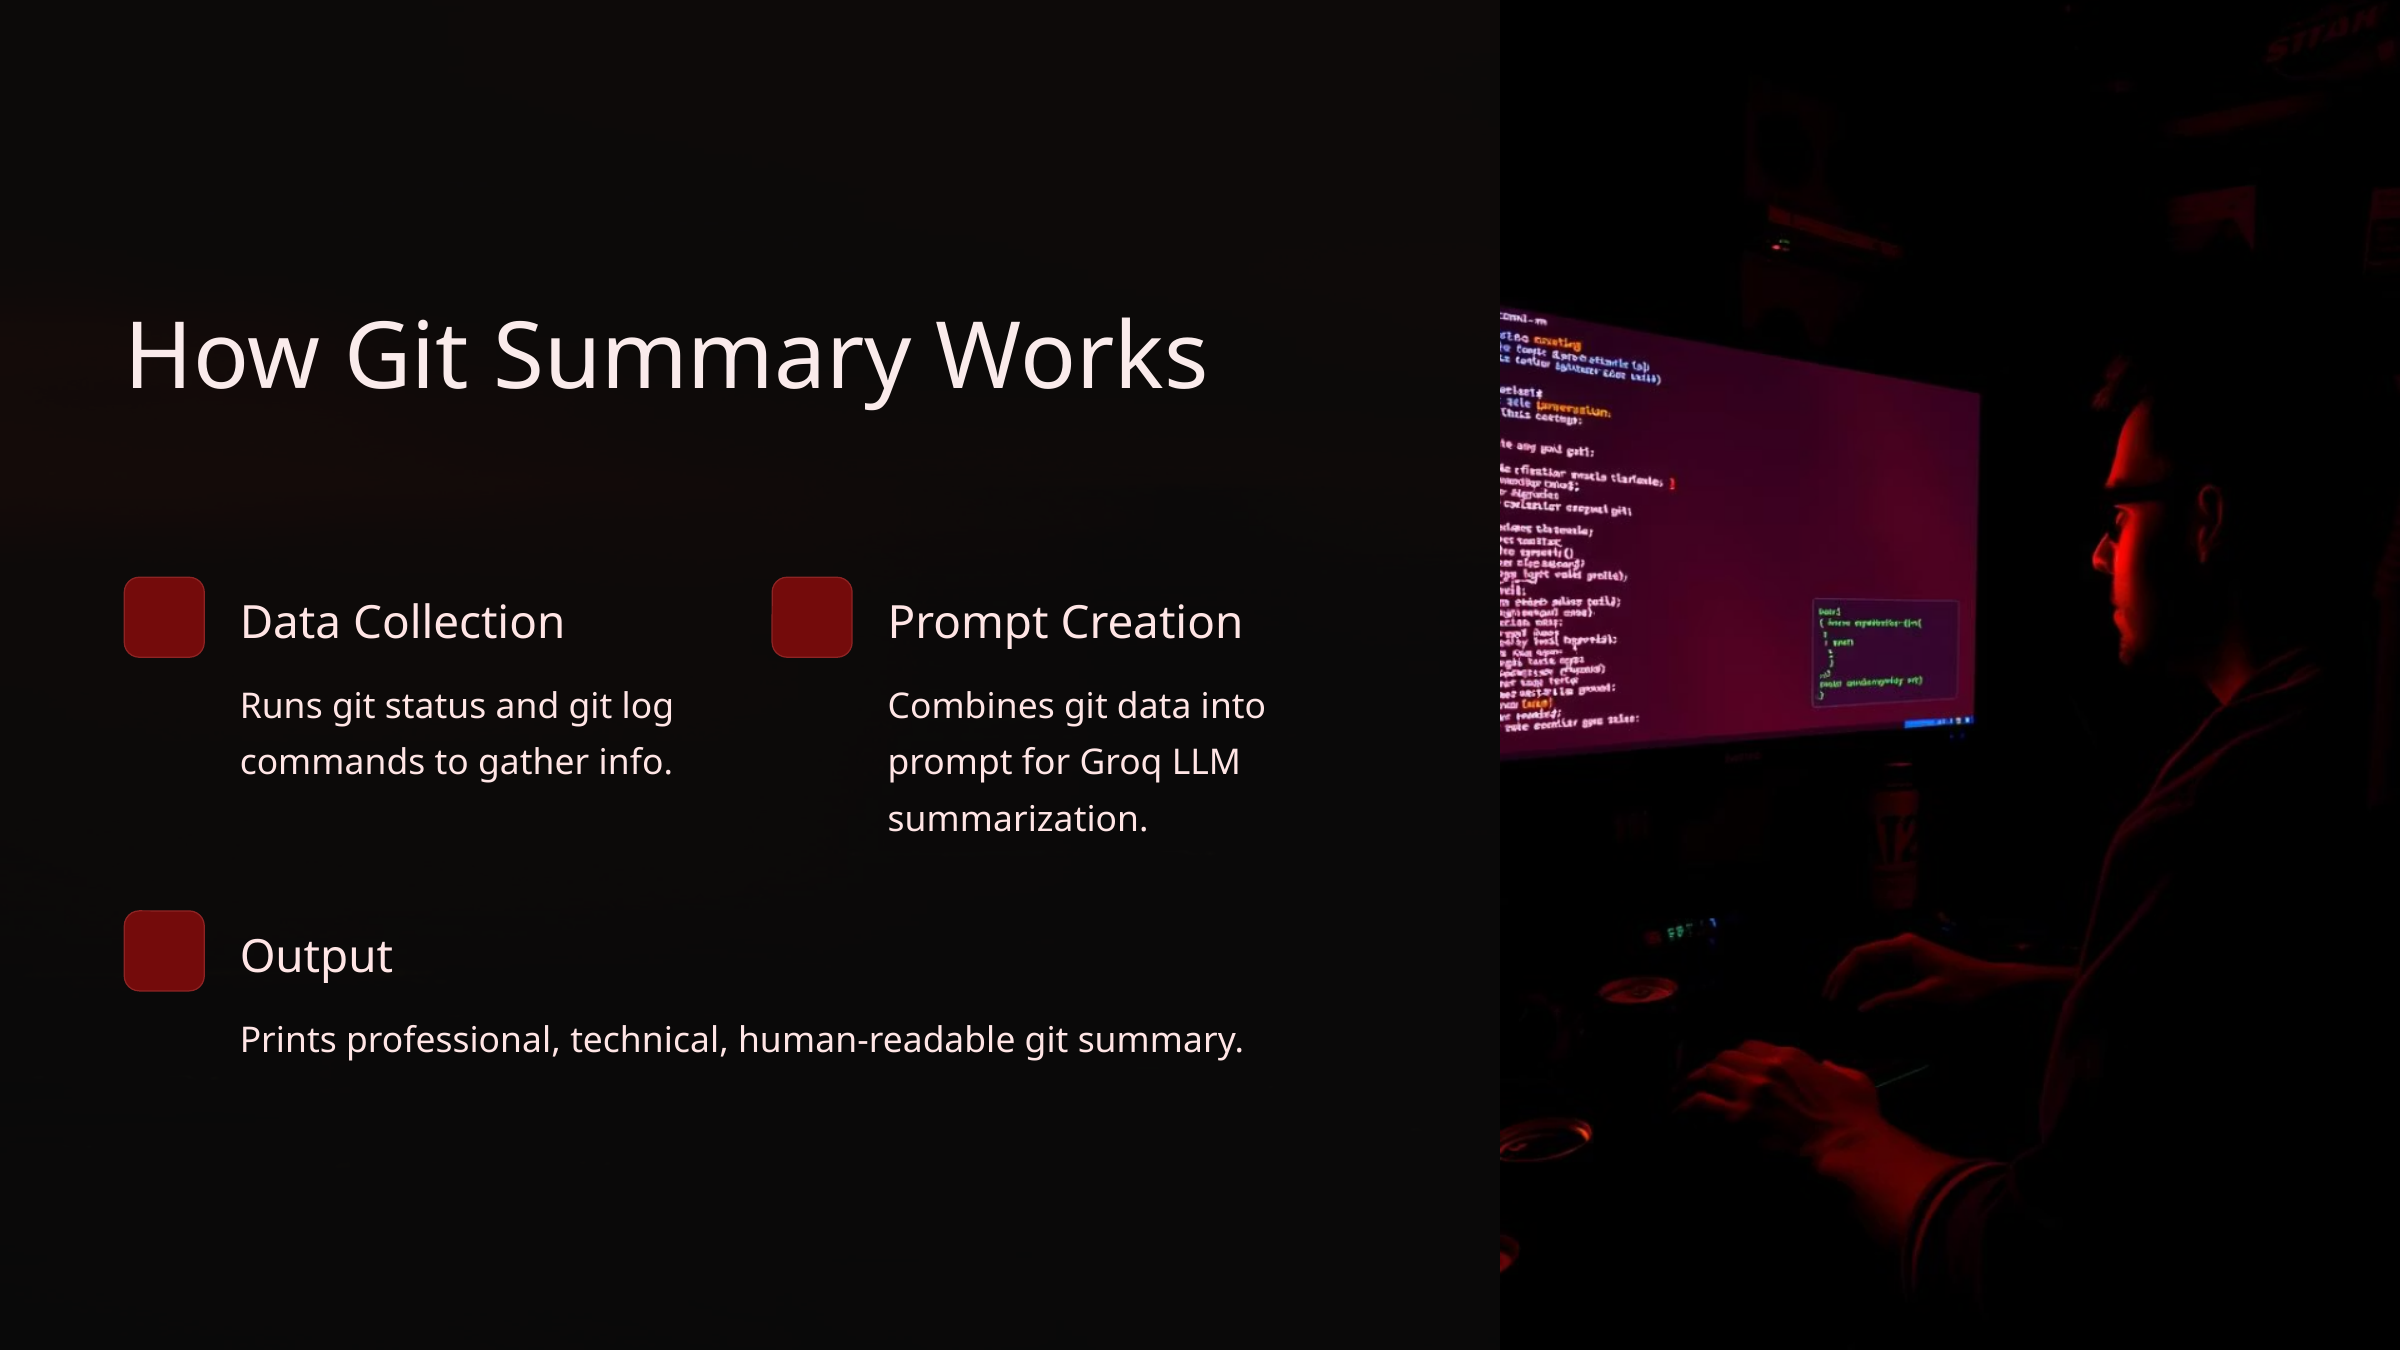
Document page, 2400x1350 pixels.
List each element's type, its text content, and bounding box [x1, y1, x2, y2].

text_box Prompt Creation [887, 589, 1356, 648]
text_box How Git Summary Works [124, 290, 1376, 524]
text_box Combines git data into prompt for Groq LLM summarization. [887, 669, 1376, 840]
text_box Data Collection [239, 589, 708, 648]
text_box Prints professional, technical, human-readable git summary. [239, 1002, 1376, 1060]
text_box Output [239, 923, 708, 982]
text_box [124, 577, 205, 658]
text_box Runs git status and git log commands to gather info. [239, 669, 728, 783]
picture [1499, 0, 2400, 1350]
text_box [772, 577, 853, 658]
text_box [124, 910, 205, 991]
